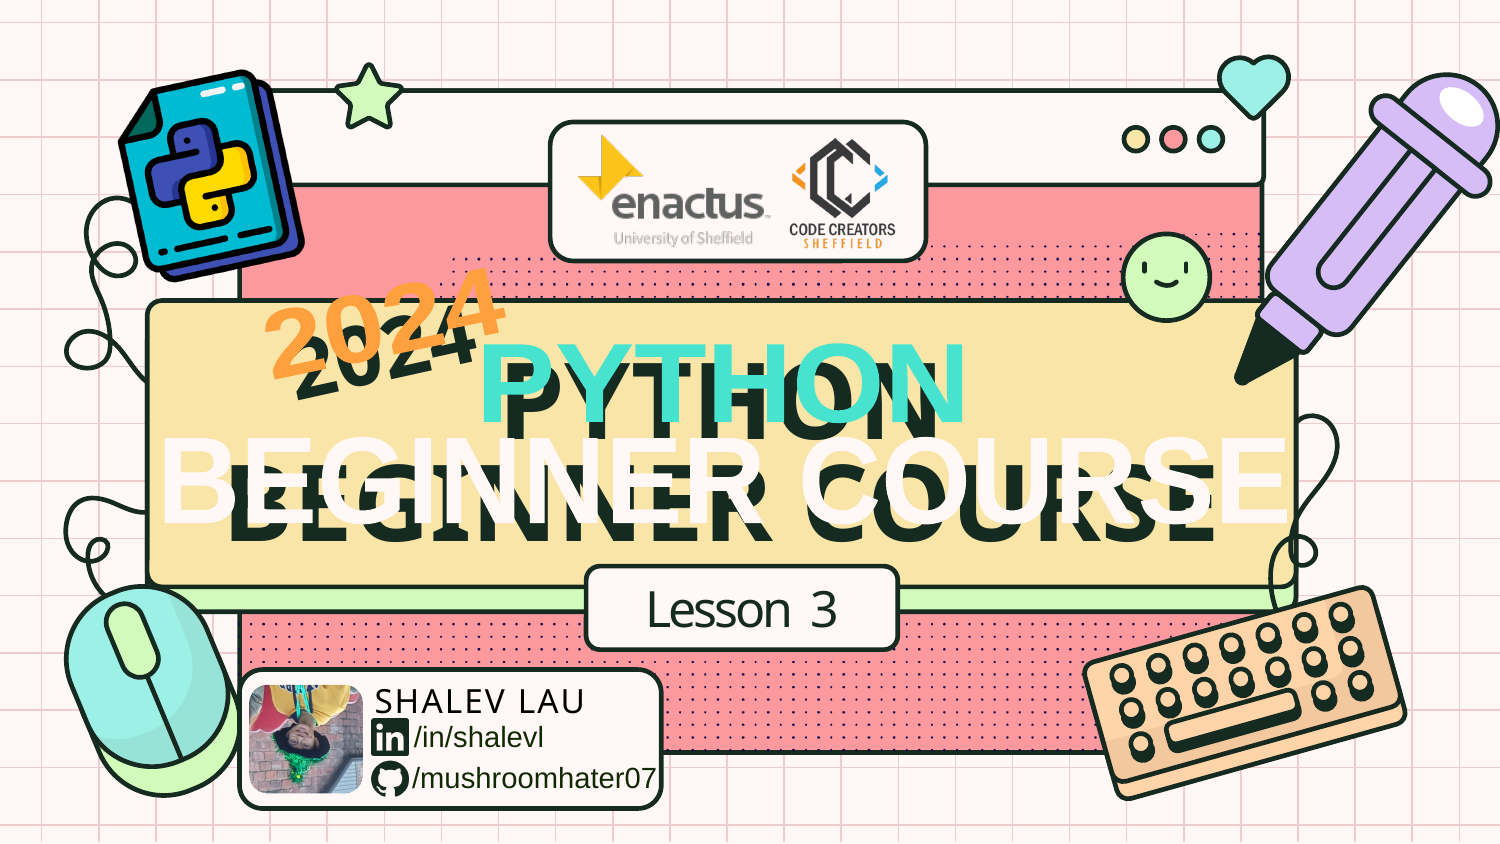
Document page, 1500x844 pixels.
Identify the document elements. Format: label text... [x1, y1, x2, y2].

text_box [599, 300, 1214, 341]
text_box [1219, 56, 1289, 83]
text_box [146, 300, 168, 491]
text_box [549, 121, 927, 262]
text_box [239, 669, 677, 809]
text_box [1118, 233, 1215, 321]
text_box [251, 532, 1065, 613]
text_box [1293, 377, 1297, 439]
text_box Lesson 3 [586, 620, 898, 650]
picture [246, 615, 1070, 756]
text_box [56, 492, 246, 797]
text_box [173, 282, 596, 443]
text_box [1219, 84, 1500, 369]
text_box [164, 342, 1288, 525]
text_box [1070, 441, 1380, 767]
picture [93, 61, 1219, 298]
text_box [336, 64, 402, 128]
